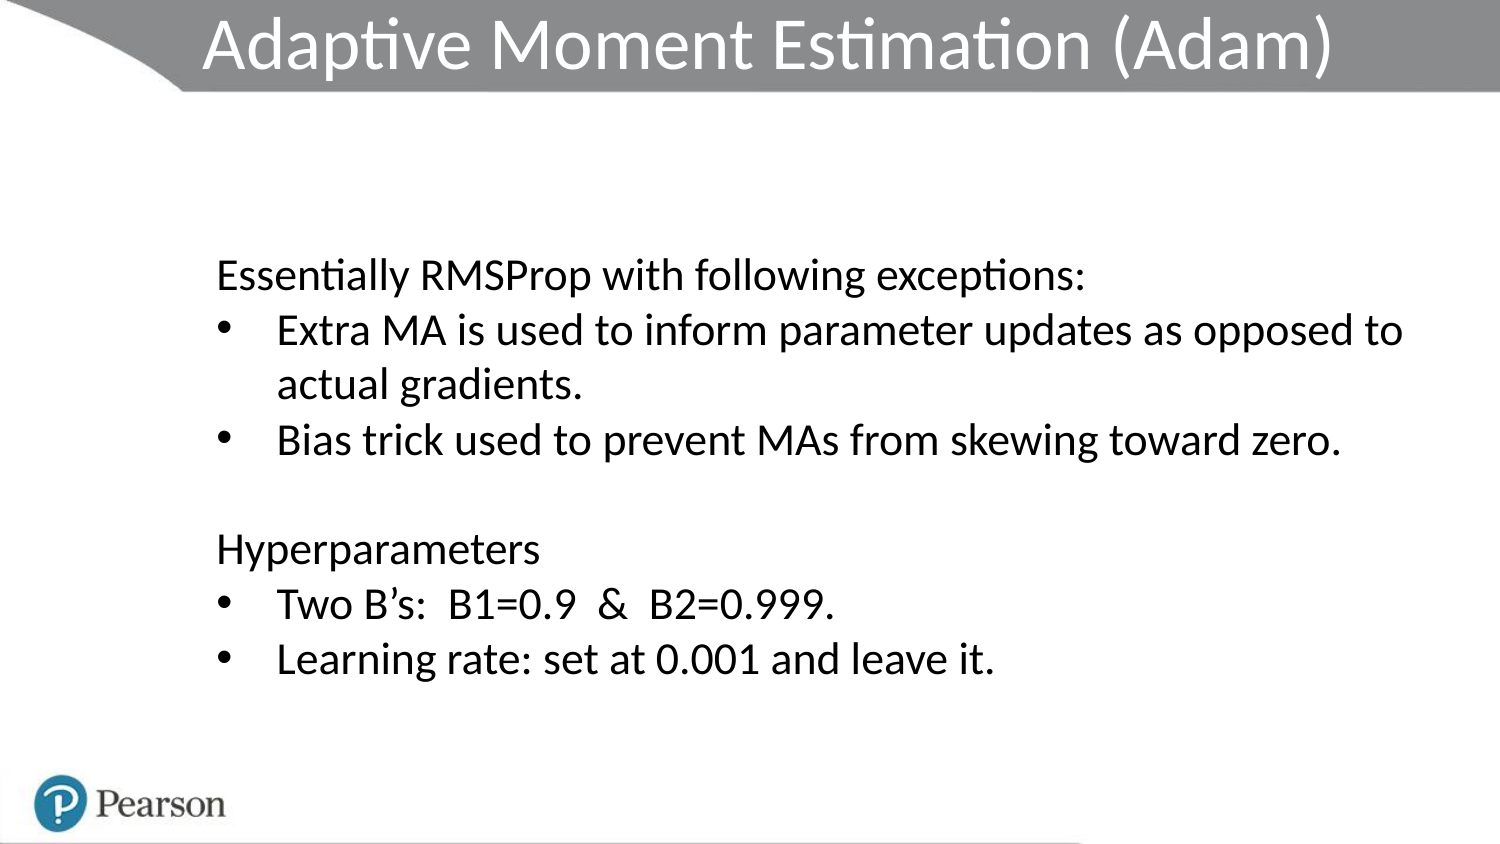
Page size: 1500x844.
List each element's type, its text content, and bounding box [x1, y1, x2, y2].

picture [0, 0, 1500, 844]
text_box Adaptive Moment Estimation (Adam) [187, 0, 1426, 79]
text_box Essentially RMSProp with following exceptions: Extra MA is used to inform parameter updates as opposed to actual gradients. Bias trick used to prevent MAs from skewing toward zero. Hyperparameters Two B’s: B1=0.9 & B2=0.999. Learning rate: set at 0.001 and leave it. [186, 236, 1424, 736]
